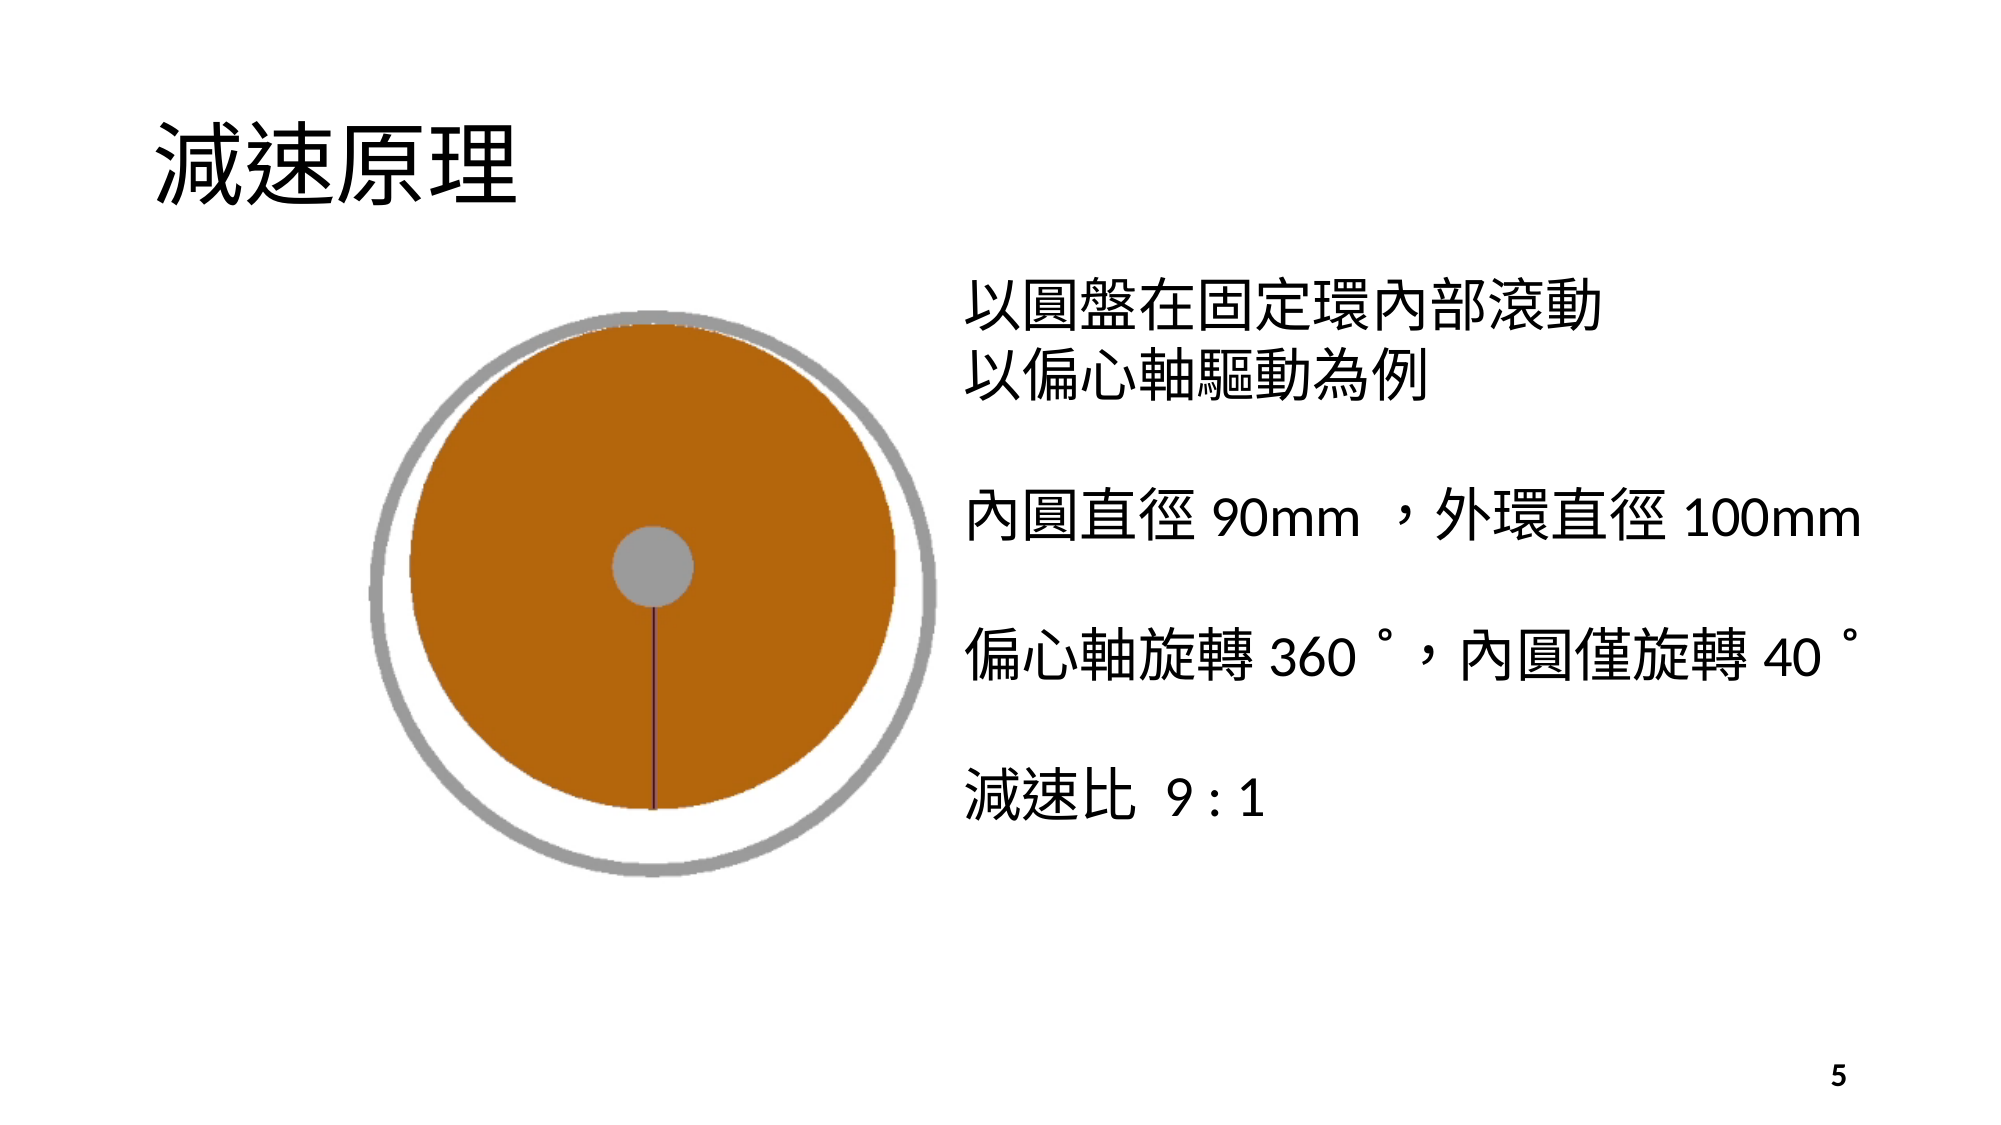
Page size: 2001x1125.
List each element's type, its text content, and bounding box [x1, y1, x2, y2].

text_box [8, 127, 1259, 1066]
slide_number 5 [1412, 1042, 1863, 1103]
title 減速原理 [137, 59, 1863, 260]
text_box 以圓盤在固定環內部滾動 以偏心軸驅動為例 內圓直徑90mm，外環直徑100mm 偏心軸旋轉360 ̊，內圓僅旋轉40 ̊ 減速比 9 : 1 [1259, 260, 1878, 976]
